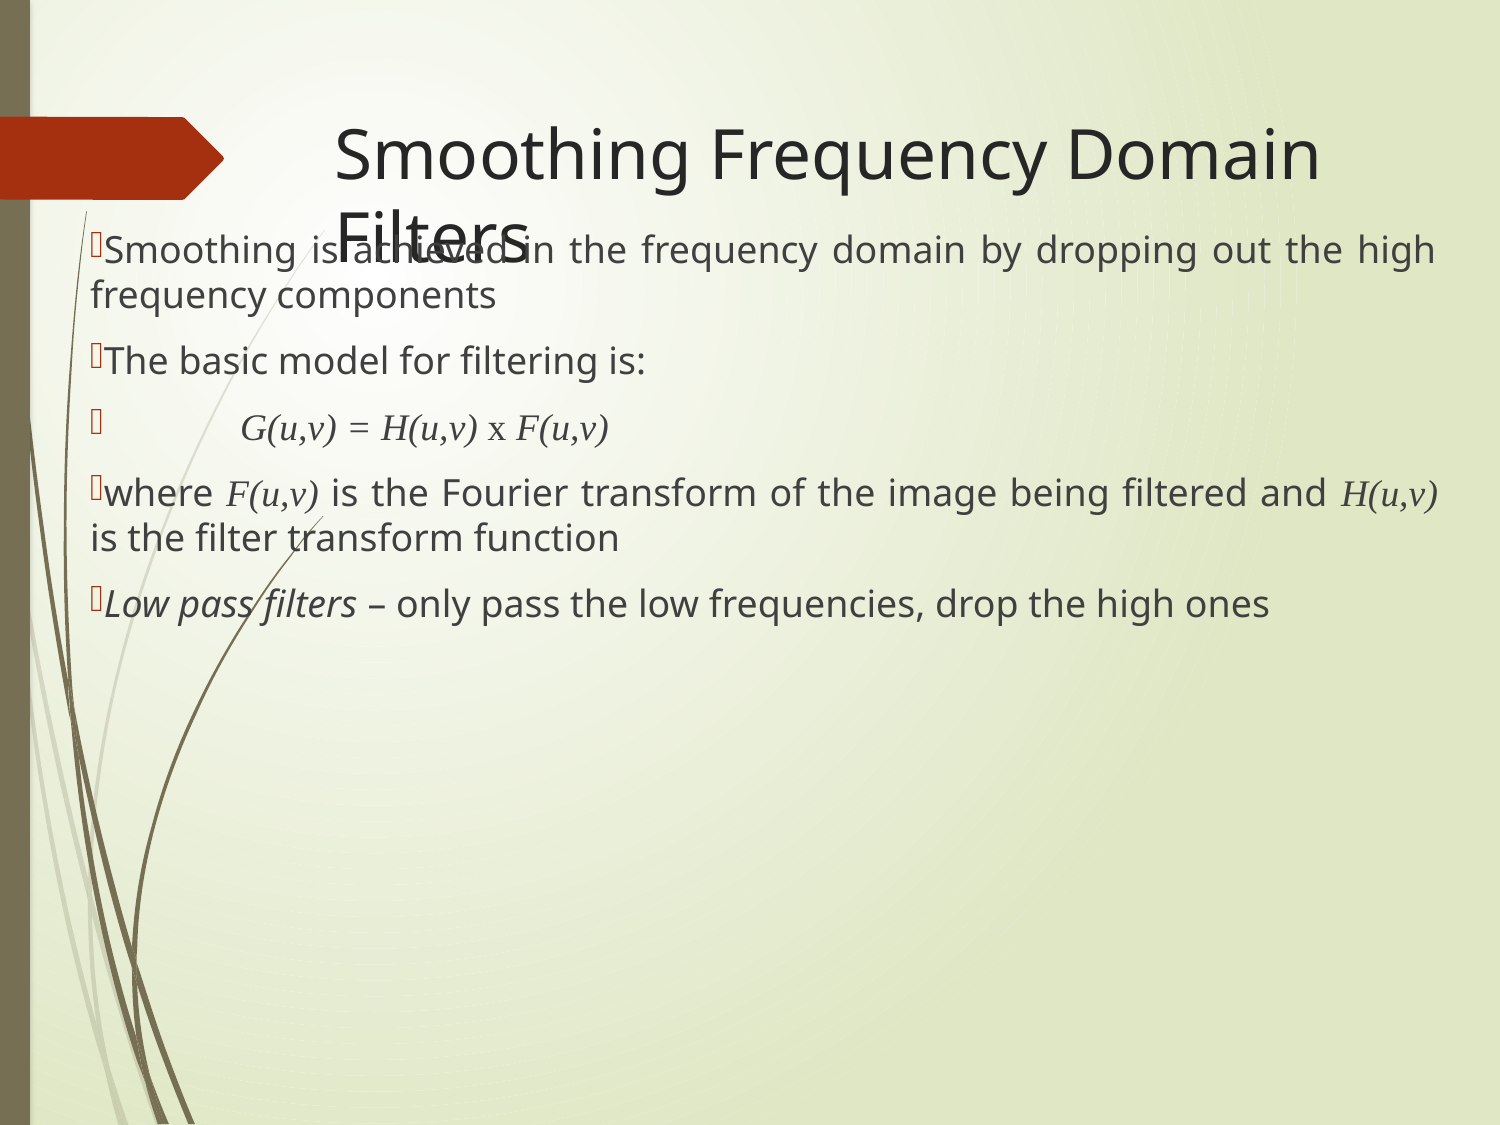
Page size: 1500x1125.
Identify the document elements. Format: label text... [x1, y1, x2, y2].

title Smoothing Frequency Domain Filters [319, 102, 1400, 218]
list Smoothing is achieved in the frequency domain by dropping out the high frequency components The basic model for filtering is: G(u,v) = H(u,v) x F(u,v) where F(u,v) is the Fourier transform of the image being filtered and H(u,v) is the filter transform function Low pass filters – only pass the low frequencies, drop the high ones [75, 218, 1453, 1125]
